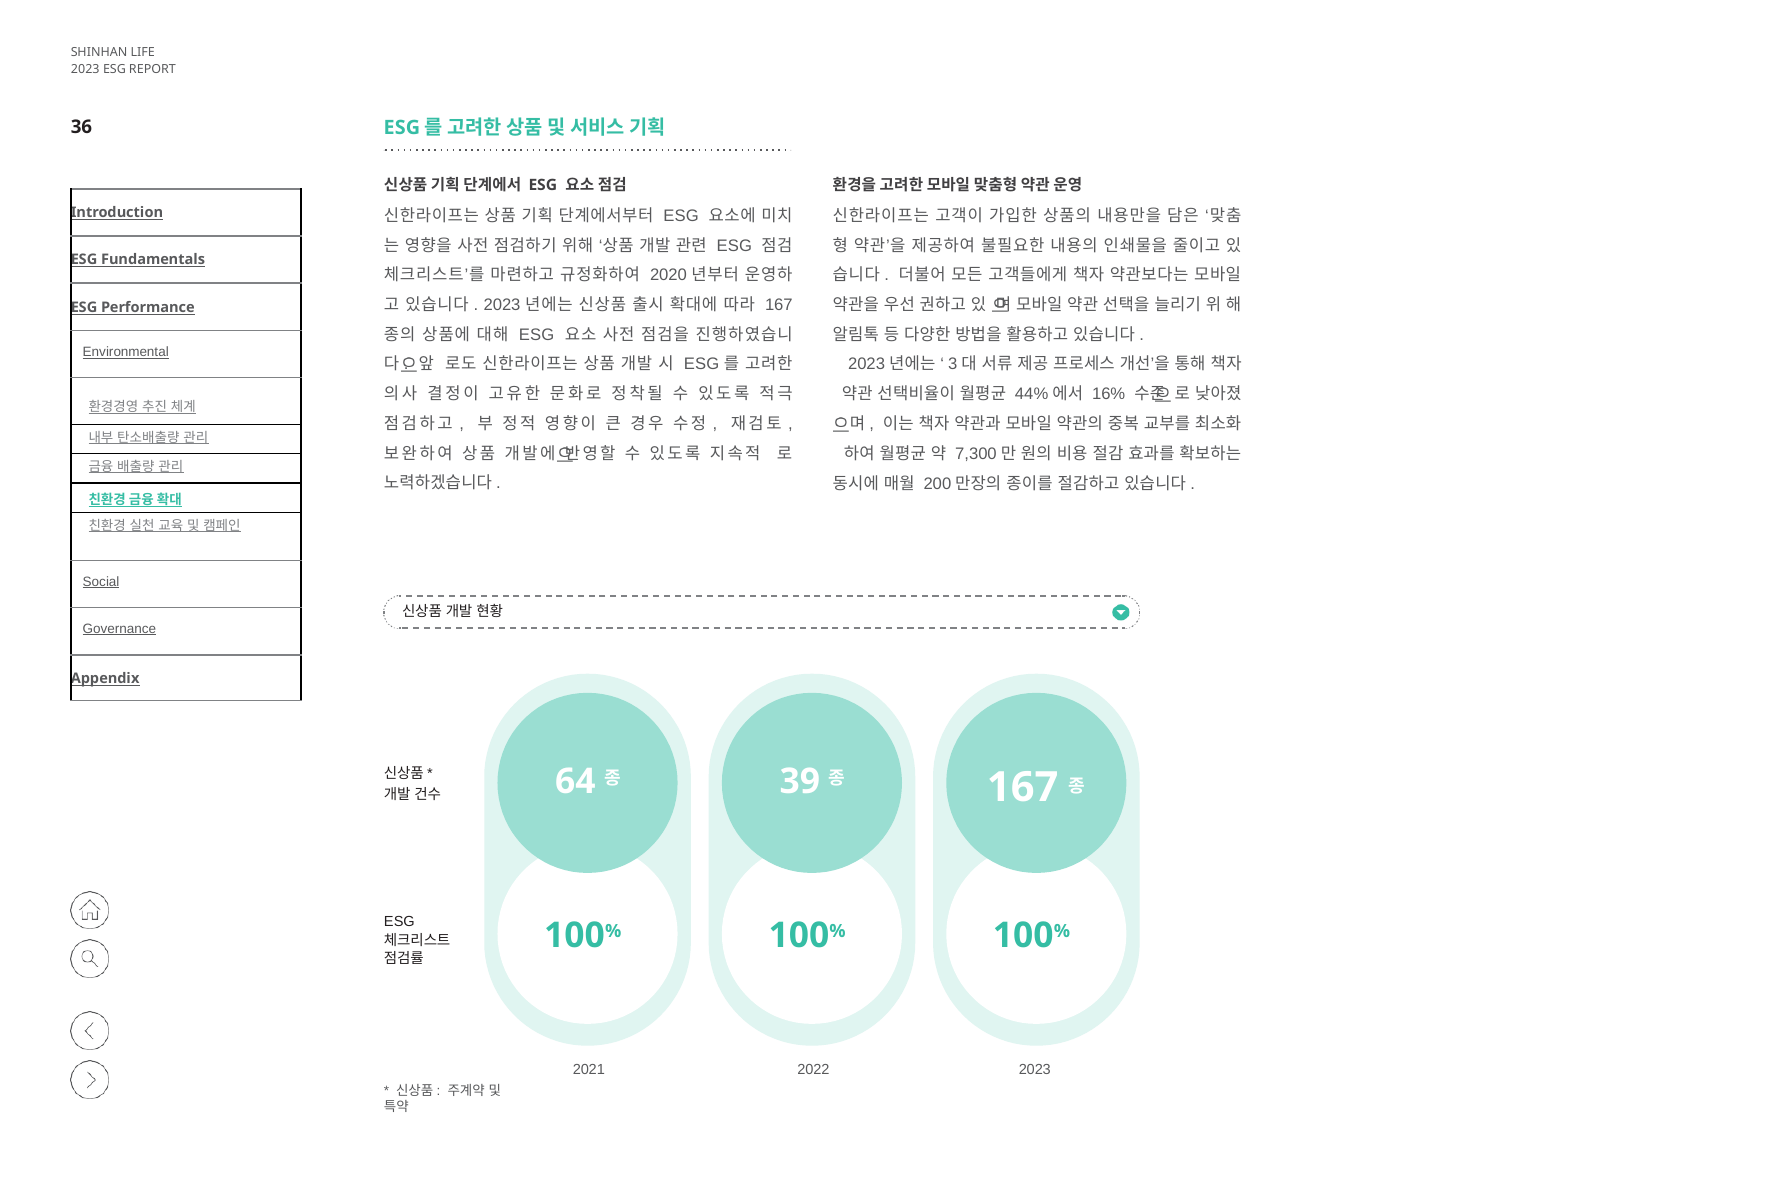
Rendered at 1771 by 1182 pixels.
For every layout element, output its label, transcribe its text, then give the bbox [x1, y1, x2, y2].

text_box SHINHAN LIFE 2023 ESG REPORT [68, 40, 185, 76]
text_box ESG를 고려한 상품 및 서비스 기획 [381, 112, 696, 139]
picture [70, 939, 109, 979]
picture [399, 357, 417, 372]
table_cell ESG Performance [72, 284, 300, 330]
picture [70, 890, 109, 930]
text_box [383, 595, 1140, 629]
text_box * 신상품: 주계약 및 특약 [381, 1079, 529, 1115]
picture [991, 297, 1008, 312]
text_box 2021 [570, 1058, 610, 1078]
text_box 2023 [1016, 1058, 1056, 1078]
table_cell 환경경영 추진 체계 [72, 378, 300, 424]
table_cell ESG Fundamentals [72, 237, 300, 282]
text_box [708, 673, 916, 1047]
picture [555, 447, 573, 462]
table_cell Social [72, 561, 300, 607]
table_cell 내부 탄소배출량 관리 [72, 425, 300, 453]
picture [70, 1011, 109, 1050]
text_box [932, 673, 1141, 1047]
text_box 신상품* 개발 건수 [381, 758, 445, 803]
table_cell 금융 배출량 관리 [72, 454, 300, 482]
picture [832, 417, 850, 432]
text_box ESG 체크리스트 점검률 [381, 908, 455, 967]
table_header Introduction [72, 190, 300, 235]
table_cell Governance [72, 608, 300, 654]
table_cell 친환경 실천 교육 및 캠페인 [72, 513, 300, 560]
text_box 환경을 고려한 모바일 맞춤형 약관 운영 신한라이프는 고객이 가입한 상품의 내용만을 담은 ‘맞춤 형 약관’을 제공하여 불필요한 내용의 인쇄물을 줄이고 있 습니다. 더불어 모든 고객들에게 책자 약관보다는 모바일 약관을 우선 권하고 있 며 모바일 약관 선택을 늘리기 위 해 알림톡 등 다양한 방법을 활용하고 있습니다. 2023년에는 ‘3대 서류 제공 프로세스 개선’을 통해 책자 약관 선택비율이 월평균 44%에서 16% 수준 로 낮아졌 며, 이는 책자 약관과 모바일 약관의 중복 교부를 최소화 하여 월평균 약 7,300만 원의 비용 절감 효과를 확보하는 동시에 매월 200만장의 종이를 절감하고 있습니다. [830, 162, 1243, 493]
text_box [483, 673, 692, 1047]
table_cell Appendix [72, 656, 300, 700]
table_cell 친환경 금융 확대 [72, 484, 300, 512]
text_box 36 [68, 112, 95, 137]
picture [70, 1060, 109, 1099]
picture [1154, 387, 1172, 402]
text_box 2022 [795, 1058, 835, 1078]
table_cell Environmental [72, 331, 300, 377]
text_box 신상품 기획 단계에서 ESG 요소 점검 신한라이프는 상품 기획 단계에서부터 ESG 요소에 미치 는 영향을 사전 점검하기 위해 ‘상품 개발 관련 ESG 점검 체크리스트’를 마련하고 규정화하여 2020년부터 운영하 고 있습니다. 2023년에는 신상품 출시 확대에 따라 167 종의 상품에 대해 ESG 요소 사전 점검을 진행하였습니다. 앞 로도 신한라이프는 상품 개발 시 ESG를 고려한 의사 결정이 고유한 문화로 정착될 수 있도록 적극 점검하고, 부 정적 영향이 큰 경우 수정, 재검토, 보완하여 상품 개발에 반영할 수 있도록 지속적 로 노력하겠습니다. [381, 162, 794, 493]
